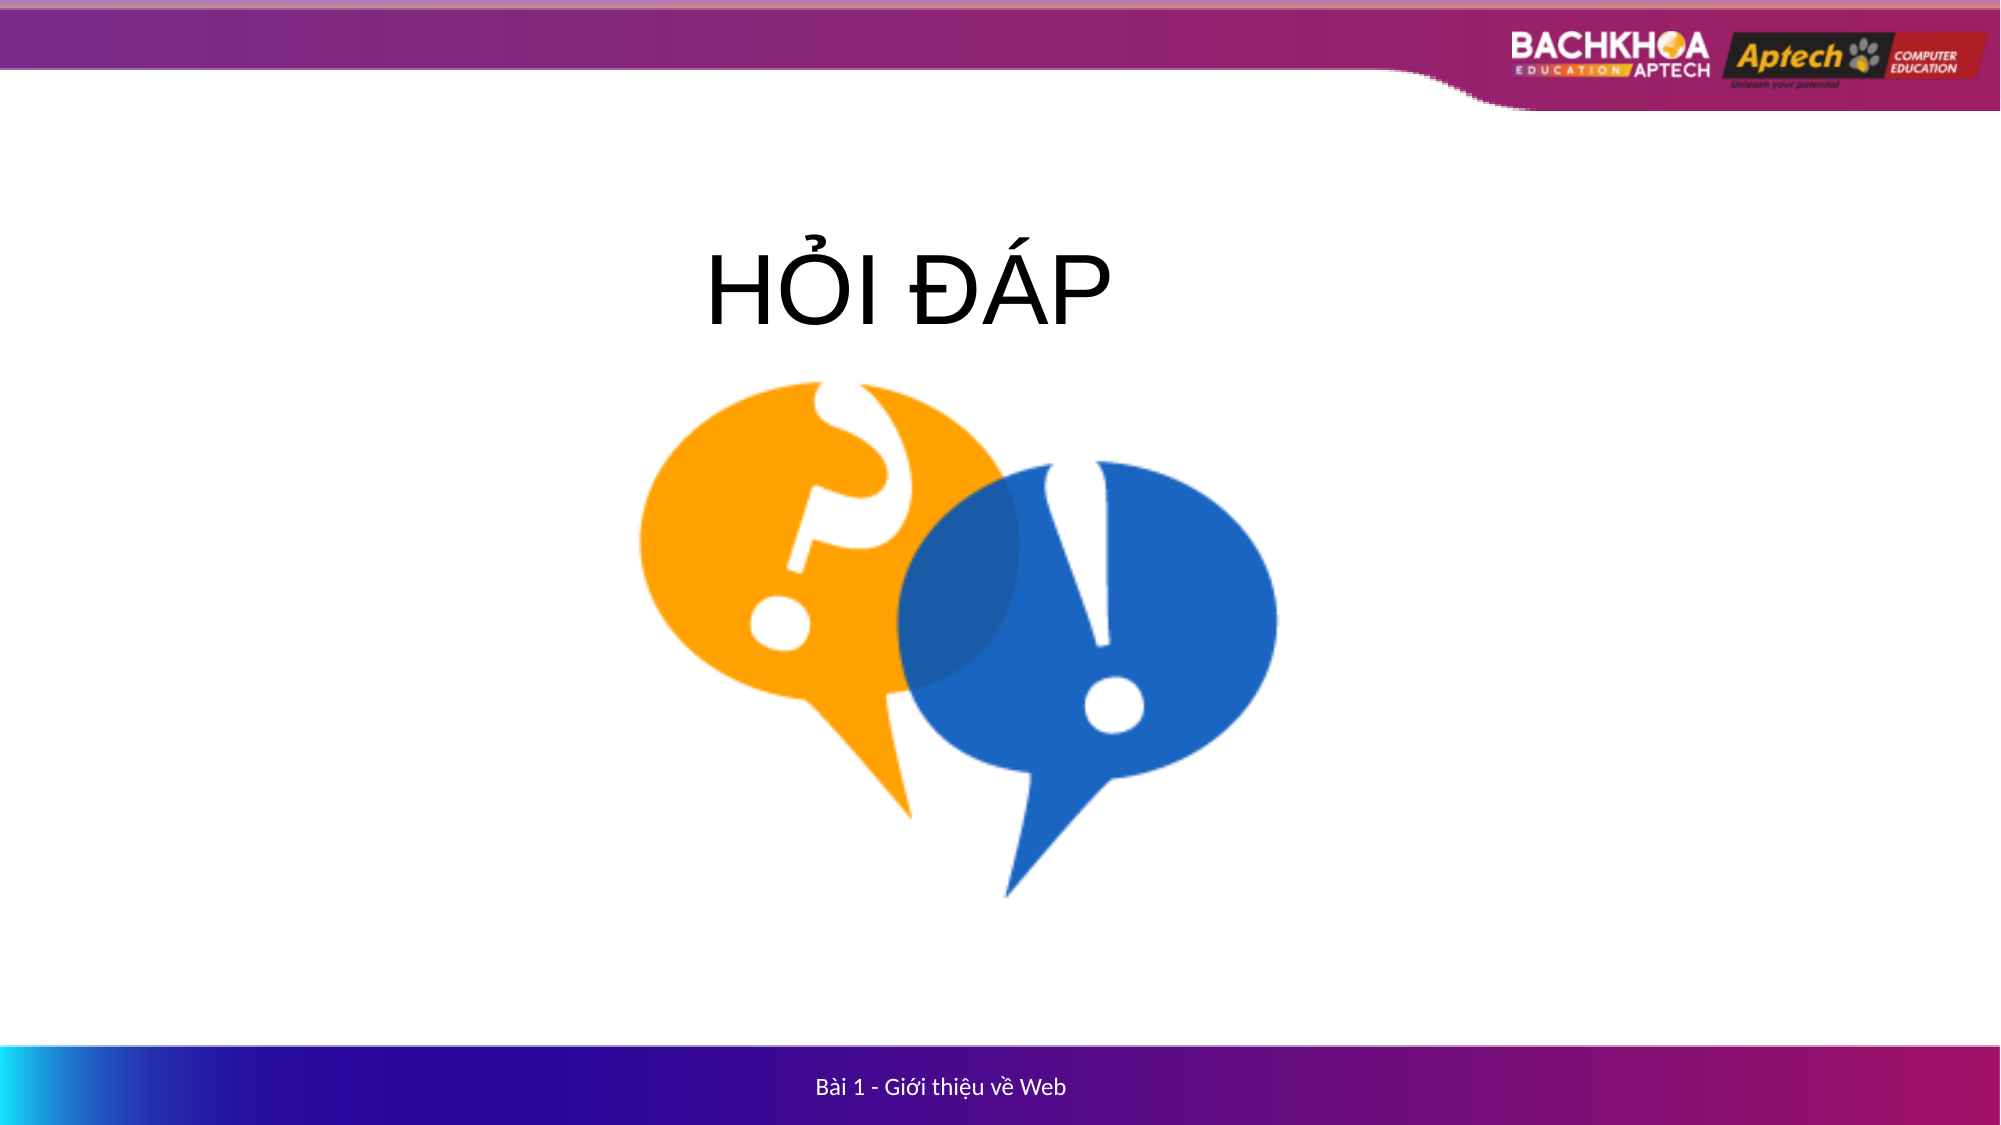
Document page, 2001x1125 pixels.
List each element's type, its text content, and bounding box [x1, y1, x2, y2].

picture [632, 370, 1285, 909]
picture [0, 0, 2001, 111]
picture [0, 1045, 2000, 1125]
title HỎI ĐÁP [272, 112, 1548, 354]
